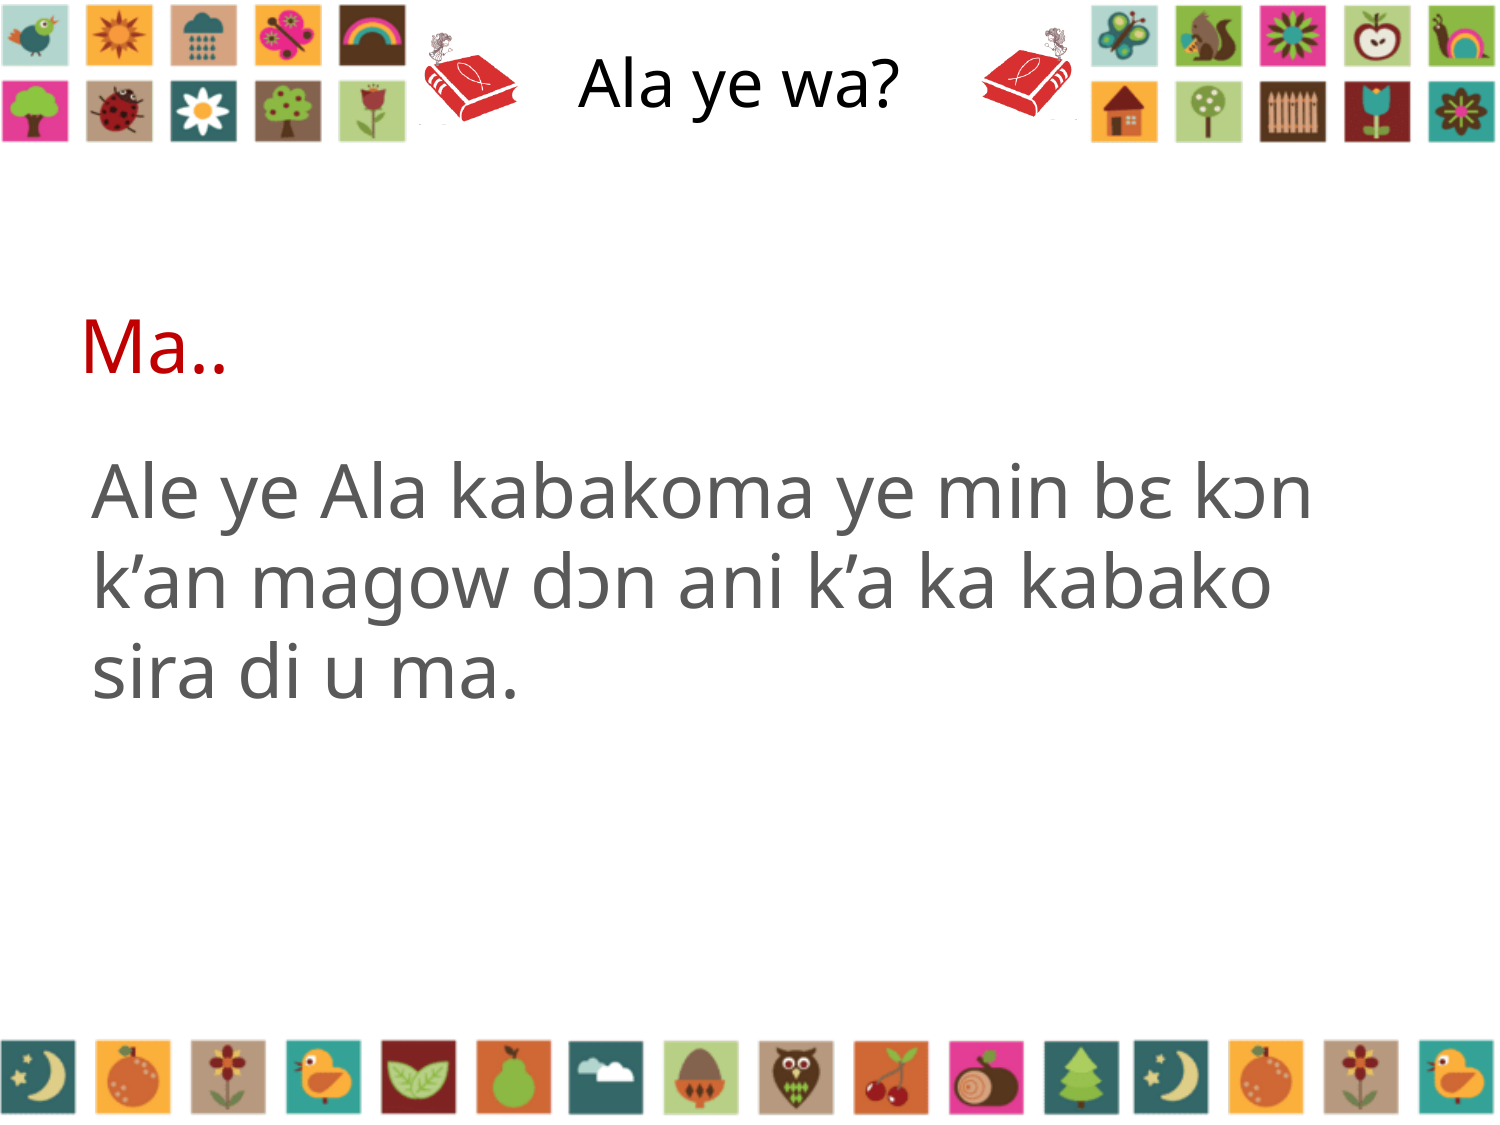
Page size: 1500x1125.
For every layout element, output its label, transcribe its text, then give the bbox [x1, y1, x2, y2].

picture [0, 3, 550, 150]
text_box Ale ye Ala kabakoma ye min bɛ kɔn k’an magow dɔn ani k’a ka kabako sira di u ma. [76, 436, 1424, 812]
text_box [0, 1028, 1500, 1118]
picture [950, 3, 1500, 150]
text_box Ma.. [64, 290, 1412, 396]
text_box Ala ye wa? [552, 33, 1077, 129]
